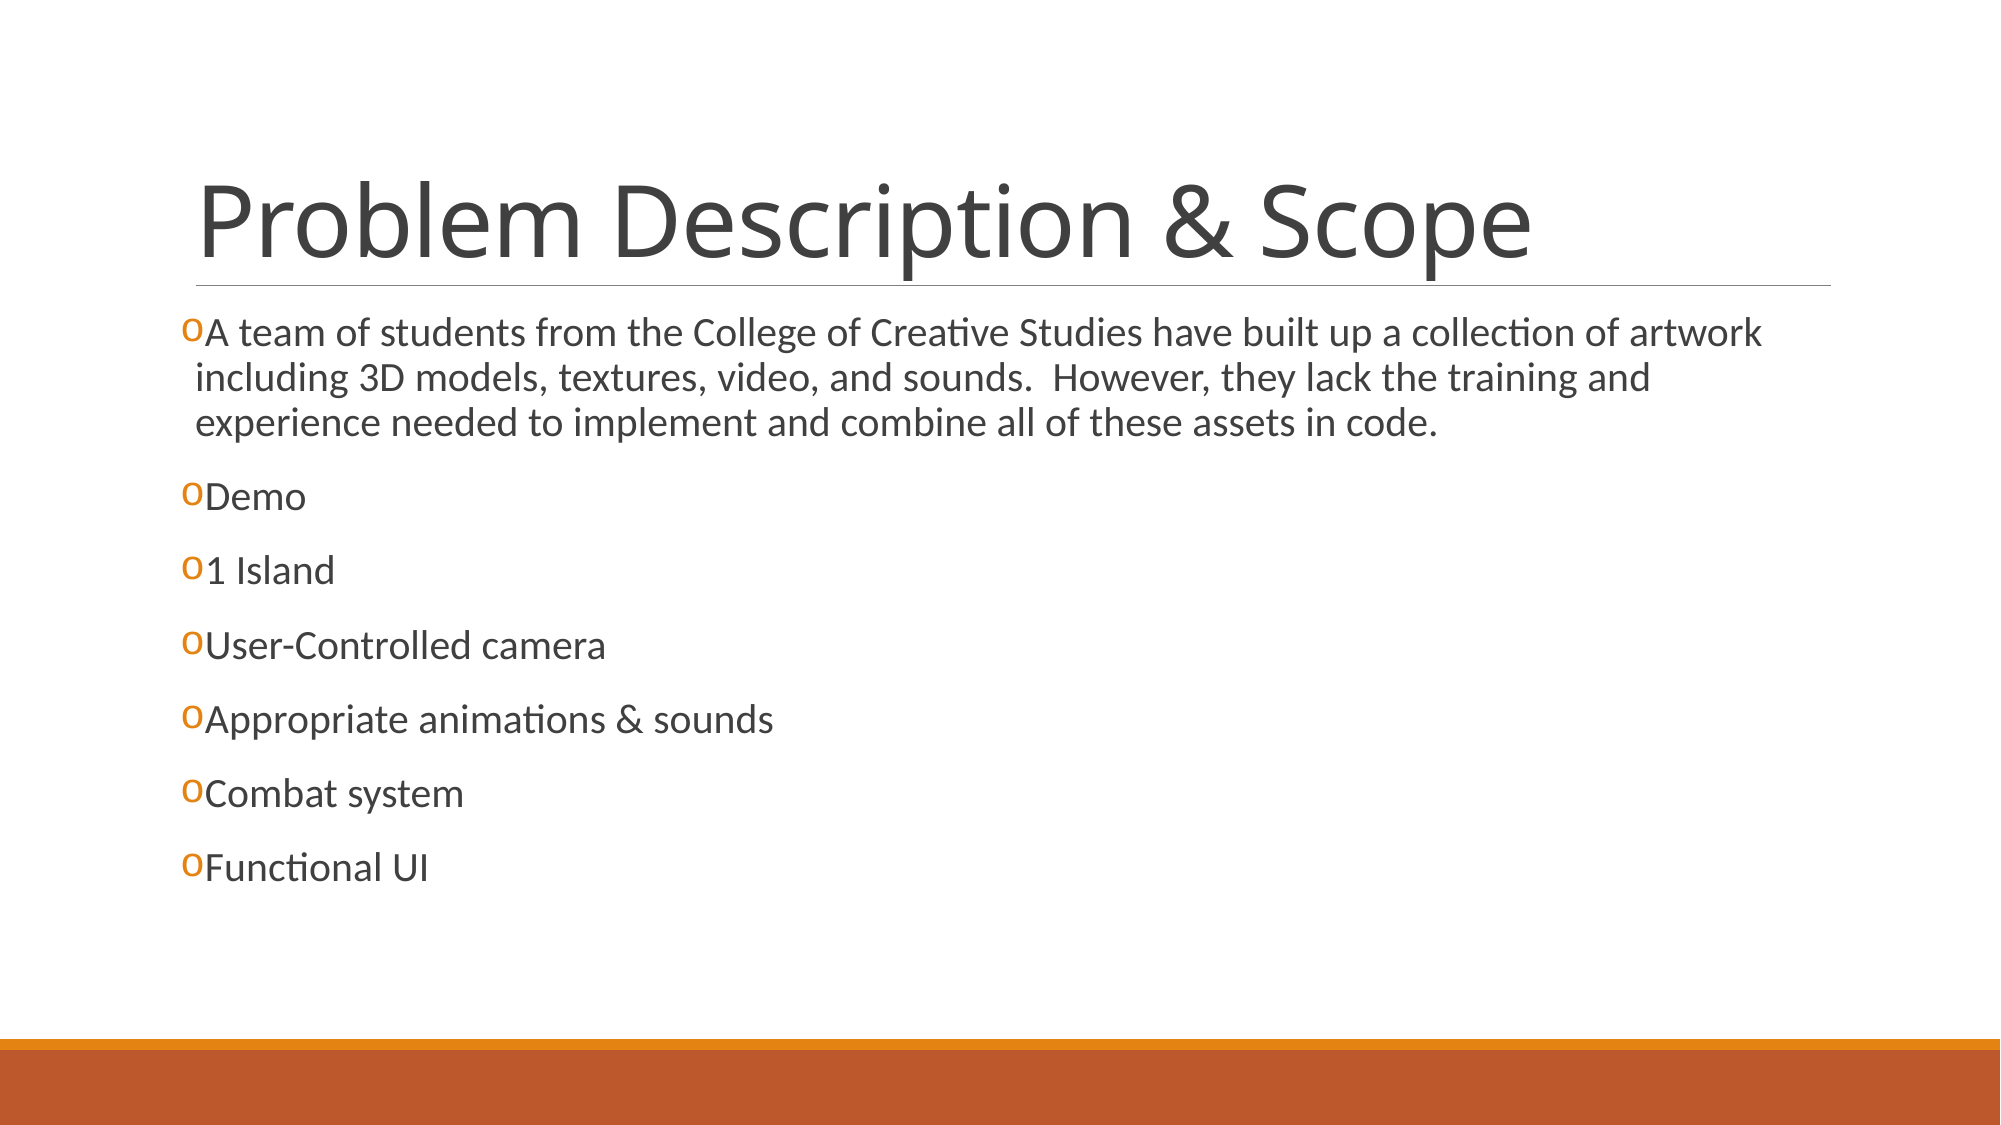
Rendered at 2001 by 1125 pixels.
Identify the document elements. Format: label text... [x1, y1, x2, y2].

title Problem Description & Scope [180, 47, 1830, 285]
list A team of students from the College of Creative Studies have built up a collection of artwork including 3D models, textures, video, and sounds. However, they lack the training and experience needed to implement and combine all of these assets in code. Demo 1 Island User-Controlled camera Appropriate animations & sounds Combat system Functional UI [180, 302, 1830, 963]
